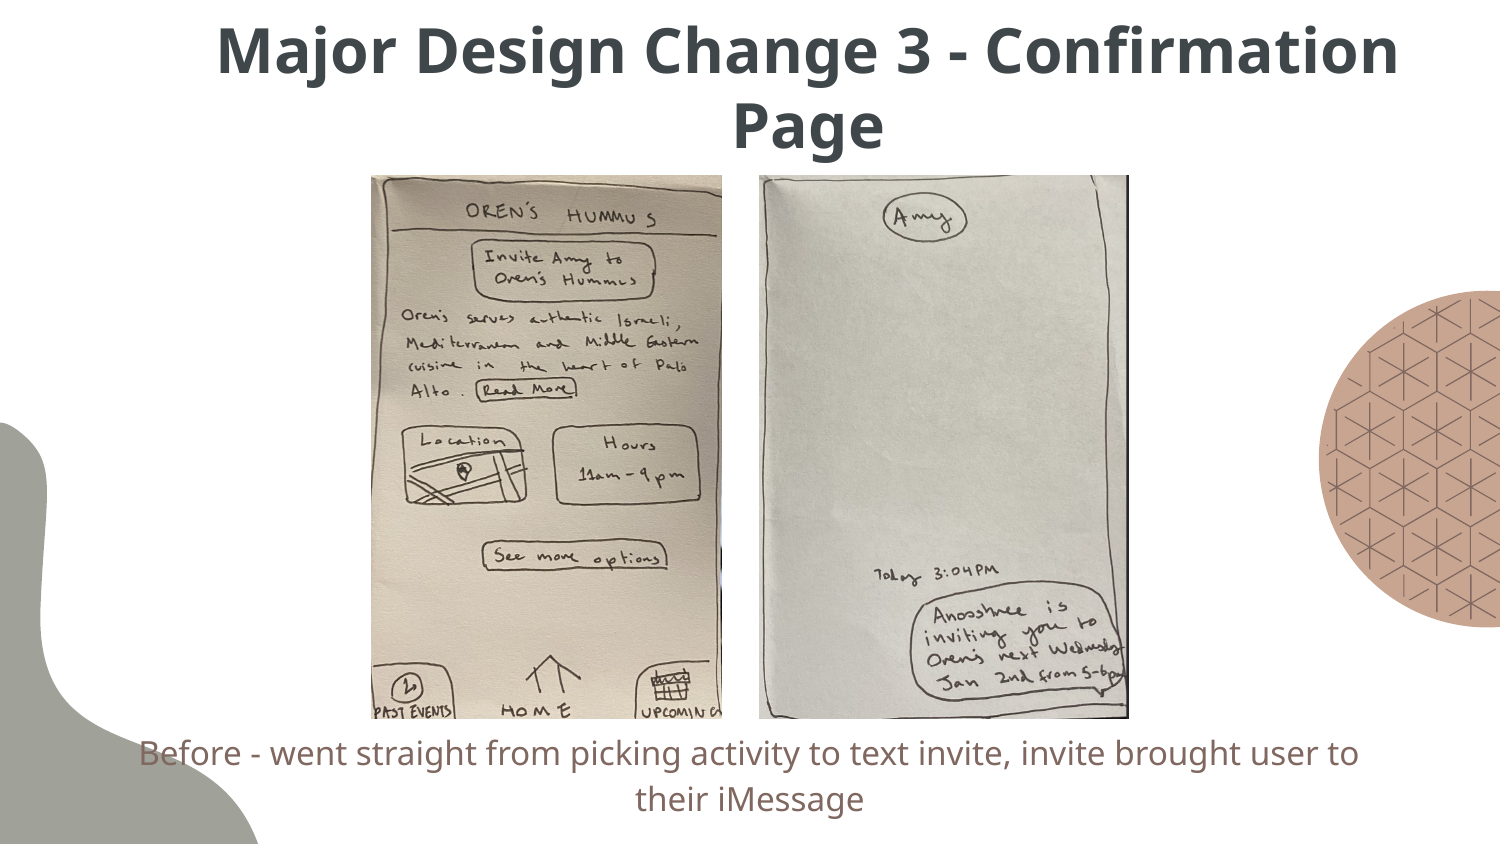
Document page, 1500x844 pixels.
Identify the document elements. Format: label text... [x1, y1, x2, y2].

picture [370, 175, 722, 719]
title Major Design Change 3 - Confirmation Page [116, 85, 1500, 176]
picture [758, 175, 1129, 719]
list Before - went straight from picking activity to text invite, invite brought user to their iMessage [116, 710, 1383, 774]
